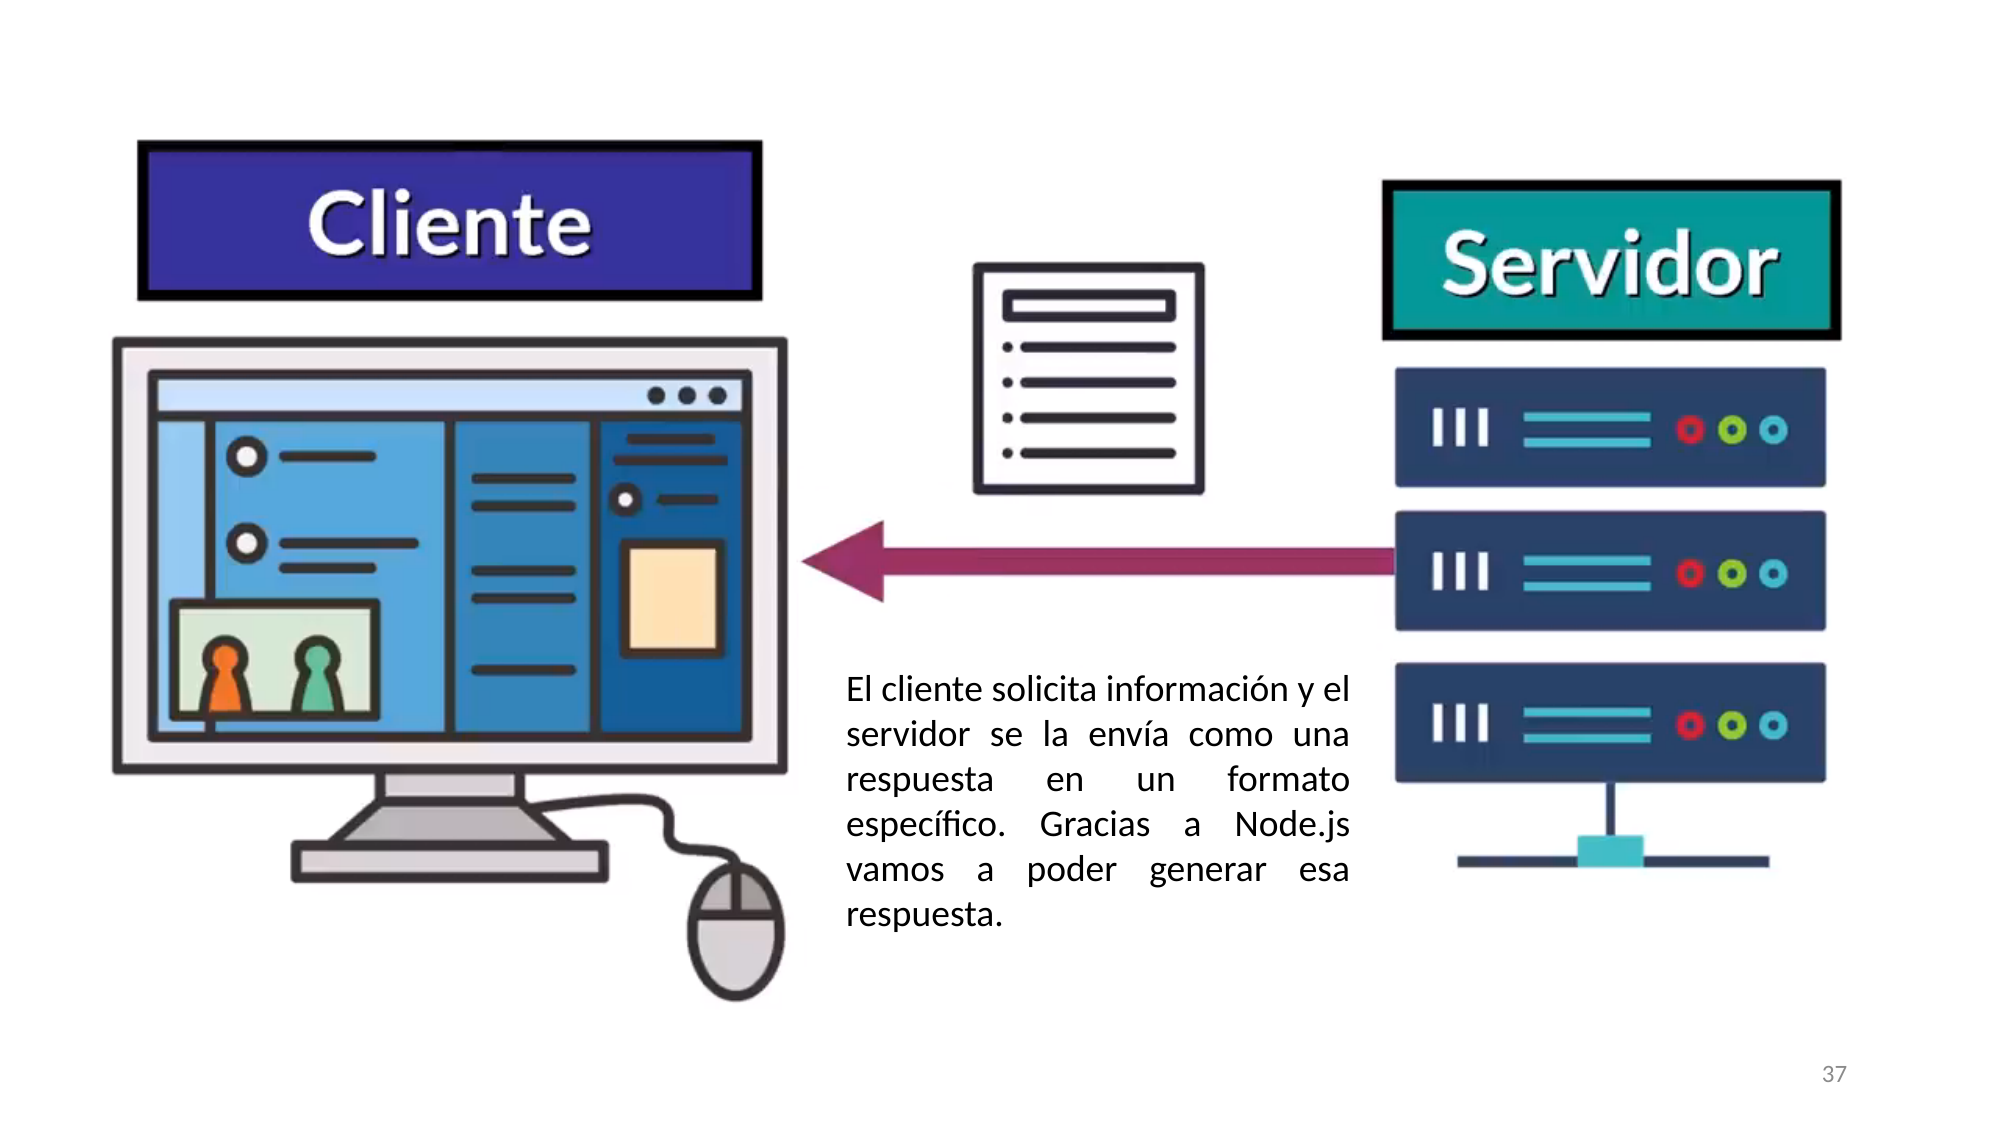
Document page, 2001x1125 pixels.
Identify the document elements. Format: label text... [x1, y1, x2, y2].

picture [103, 115, 1897, 1010]
slide_number 37 [1412, 1042, 1863, 1103]
